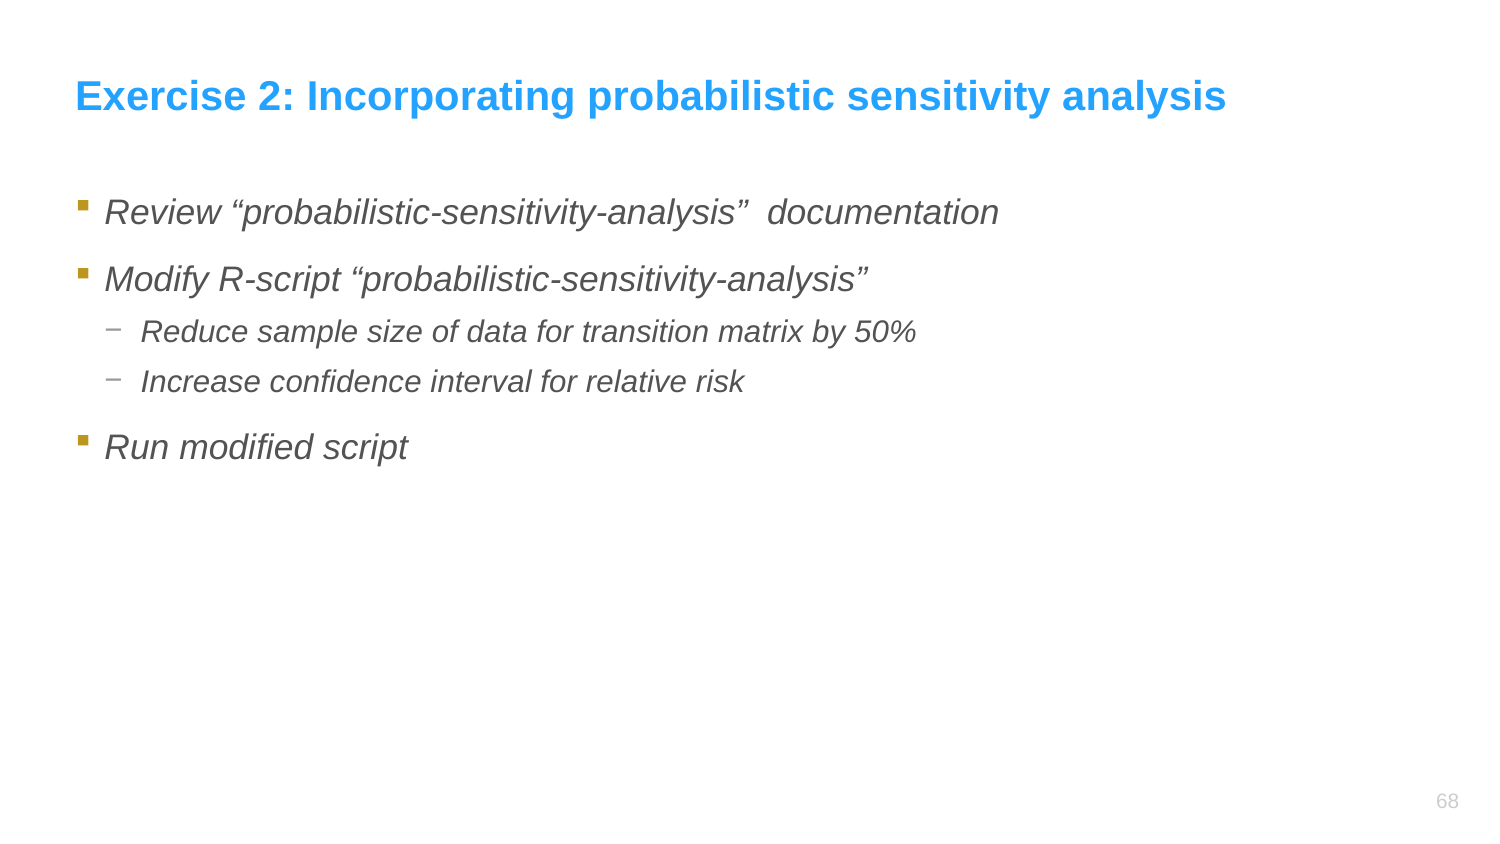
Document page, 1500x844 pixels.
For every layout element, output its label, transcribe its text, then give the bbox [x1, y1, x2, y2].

title Exercise 2: Incorporating probabilistic sensitivity analysis [75, 0, 1325, 188]
slide_number 67 [1393, 777, 1475, 823]
list Review “probabilistic-sensitivity-analysis” documentation Modify R-script “probabilistic-sensitivity-analysis” Reduce sample size of data for transition matrix by 50% Increase confidence interval for relative risk Run modified script [75, 188, 1325, 745]
